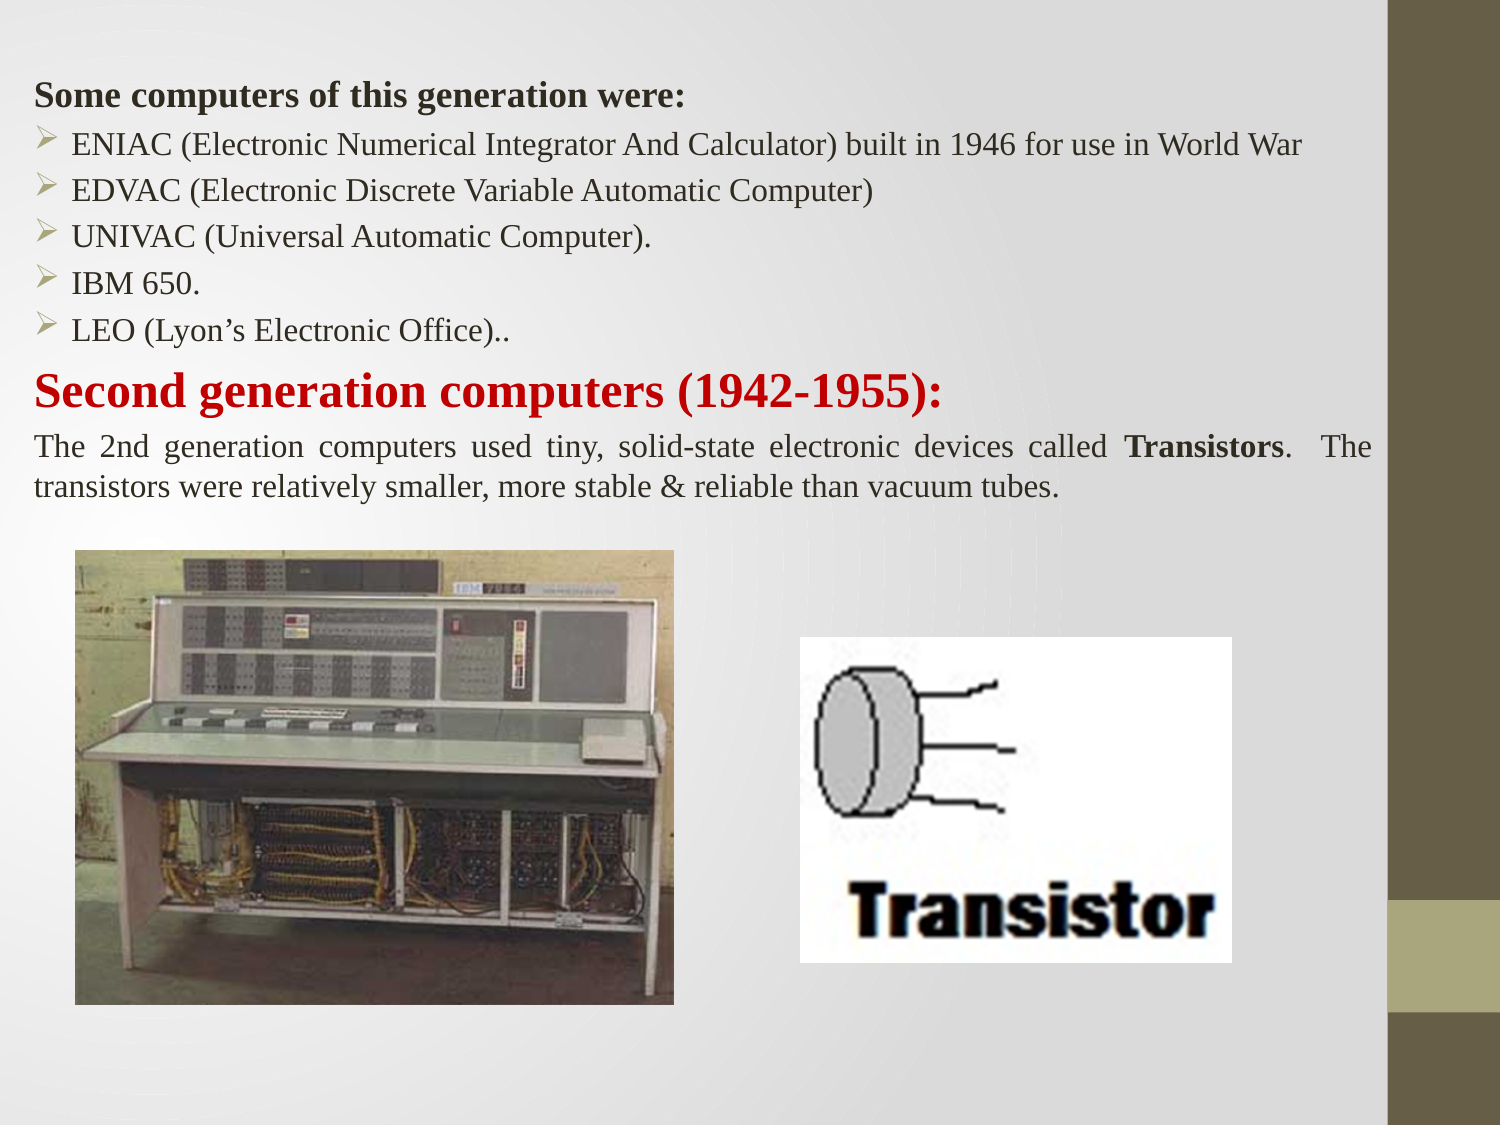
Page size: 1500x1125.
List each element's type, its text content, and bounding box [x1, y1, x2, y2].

picture [799, 636, 1232, 963]
picture [74, 550, 674, 1005]
list Some computers of this generation were: ENIAC (Electronic Numerical Integrator And Calculator) built in 1946 for use in World War EDVAC (Electronic Discrete Variable Automatic Computer) UNIVAC (Universal Automatic Computer). IBM 650. LEO (Lyon’s Electronic Office).. Second generation computers (1942-1955): The 2nd generation computers used tiny, solid-state electronic devices called Transistors. The transistors were relatively smaller, more stable & reliable than vacuum tubes. [0, 62, 1388, 1100]
